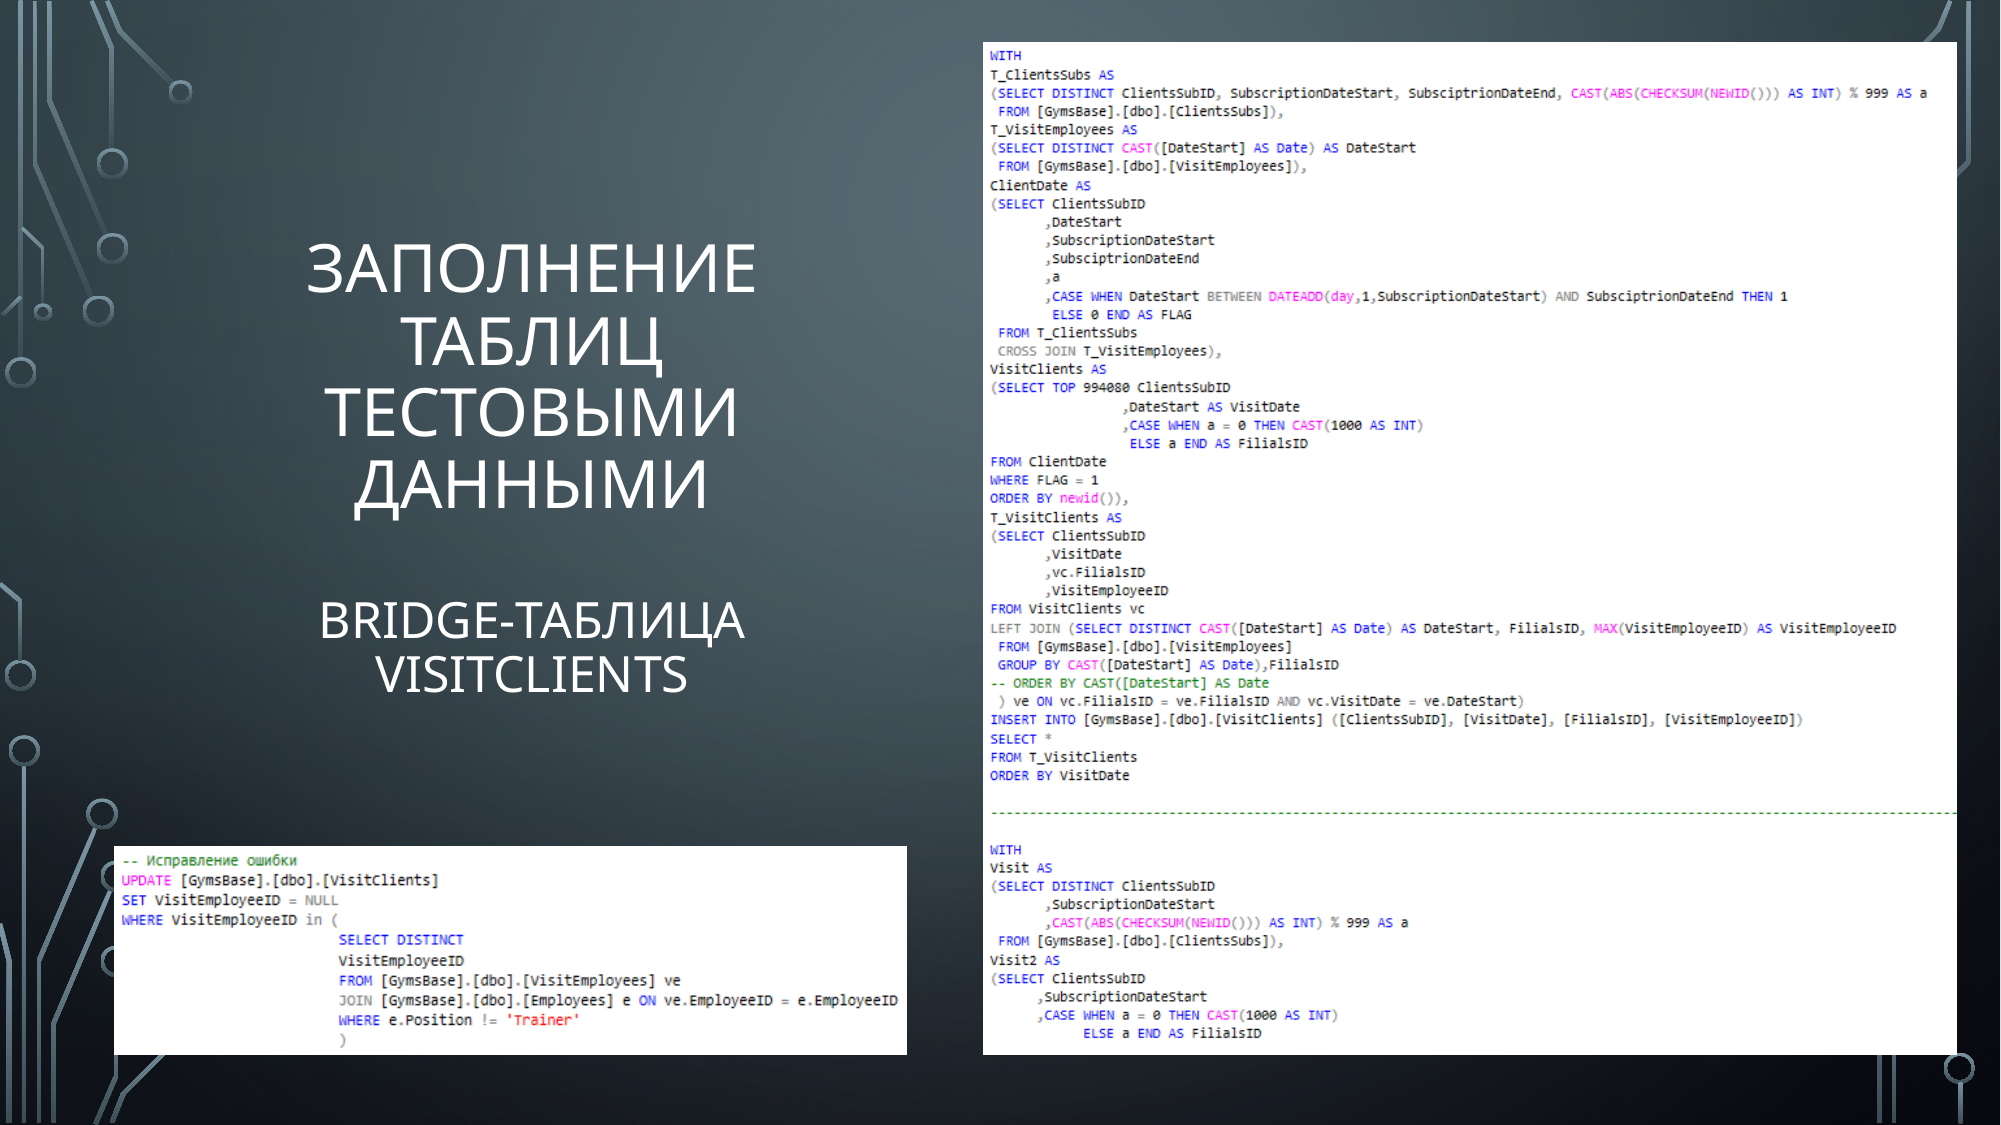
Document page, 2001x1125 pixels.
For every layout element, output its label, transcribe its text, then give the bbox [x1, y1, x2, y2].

title Заполнение таблиц тестовыми данными Bridge-таблица VisitCLIENTS [255, 78, 810, 846]
picture [982, 42, 1957, 1055]
picture [113, 846, 907, 1055]
